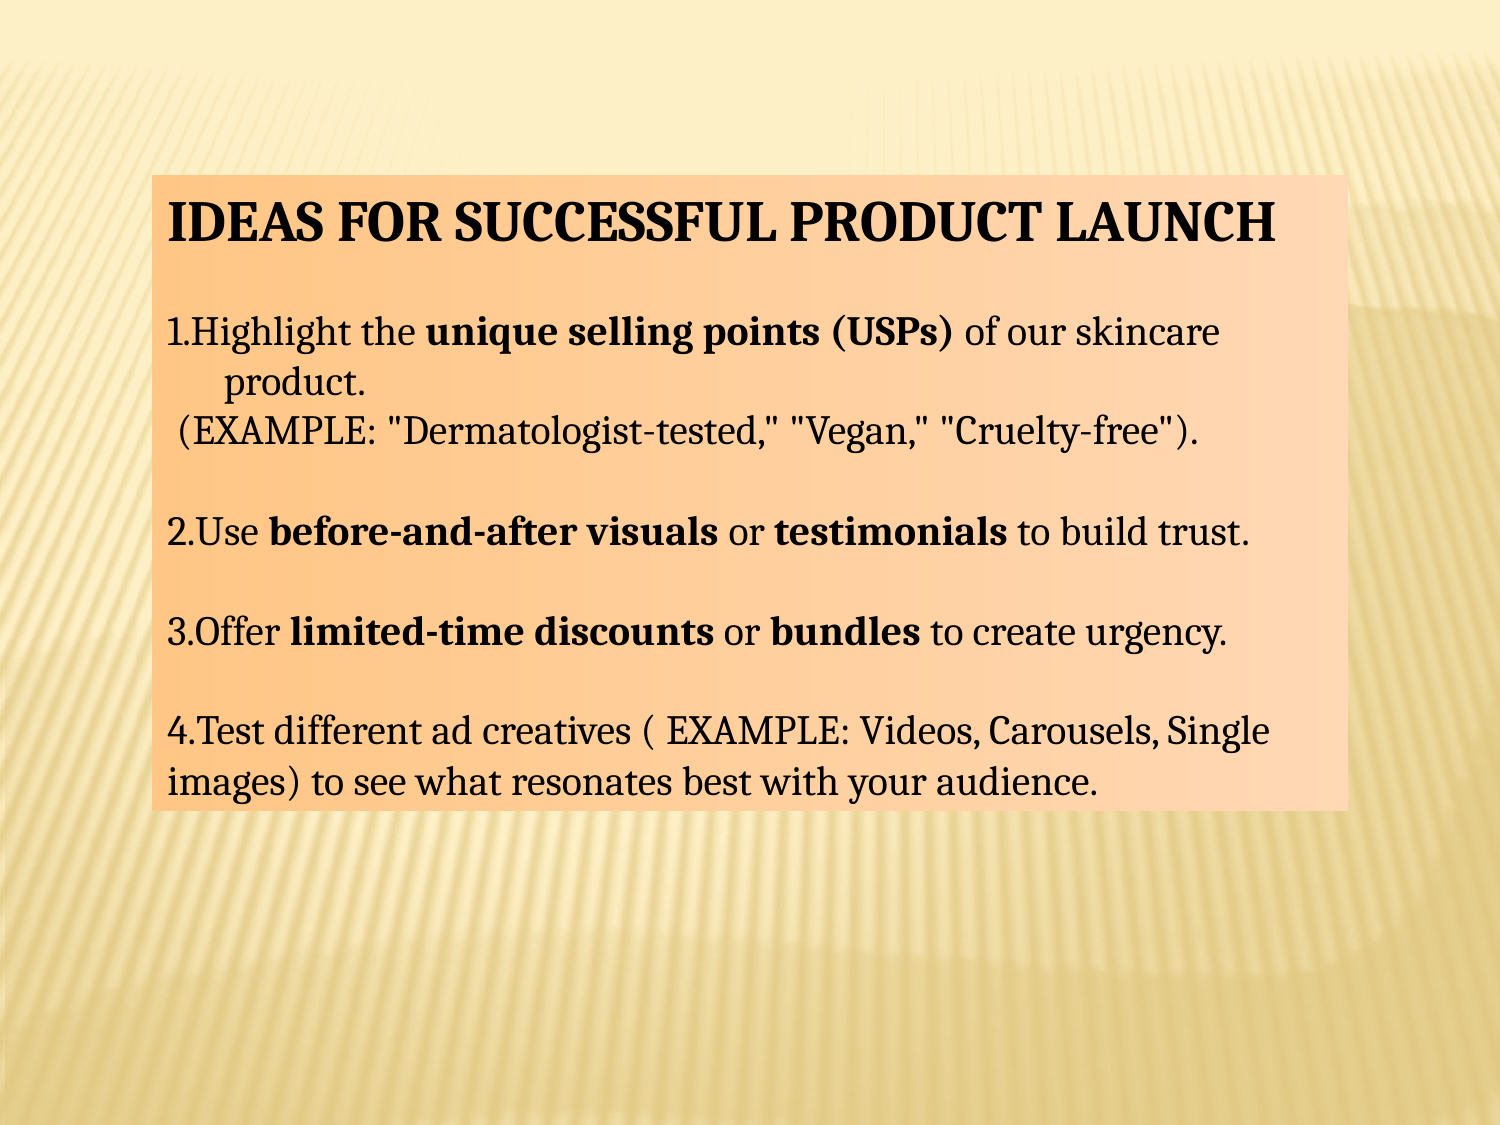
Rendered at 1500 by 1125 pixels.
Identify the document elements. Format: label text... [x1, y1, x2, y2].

text_box IDEAS FOR SUCCESSFUL PRODUCT LAUNCH 1.Highlight the unique selling points (USPs) of our skincare product. (EXAMPLE: "Dermatologist-tested," "Vegan," "Cruelty-free"). 2.Use before-and-after visuals or testimonials to build trust. 3.Offer limited-time discounts or bundles to create urgency. 4.Test different ad creatives ( EXAMPLE: Videos, Carousels, Single images) to see what resonates best with your audience. [152, 175, 1348, 811]
picture [0, 0, 1500, 1125]
